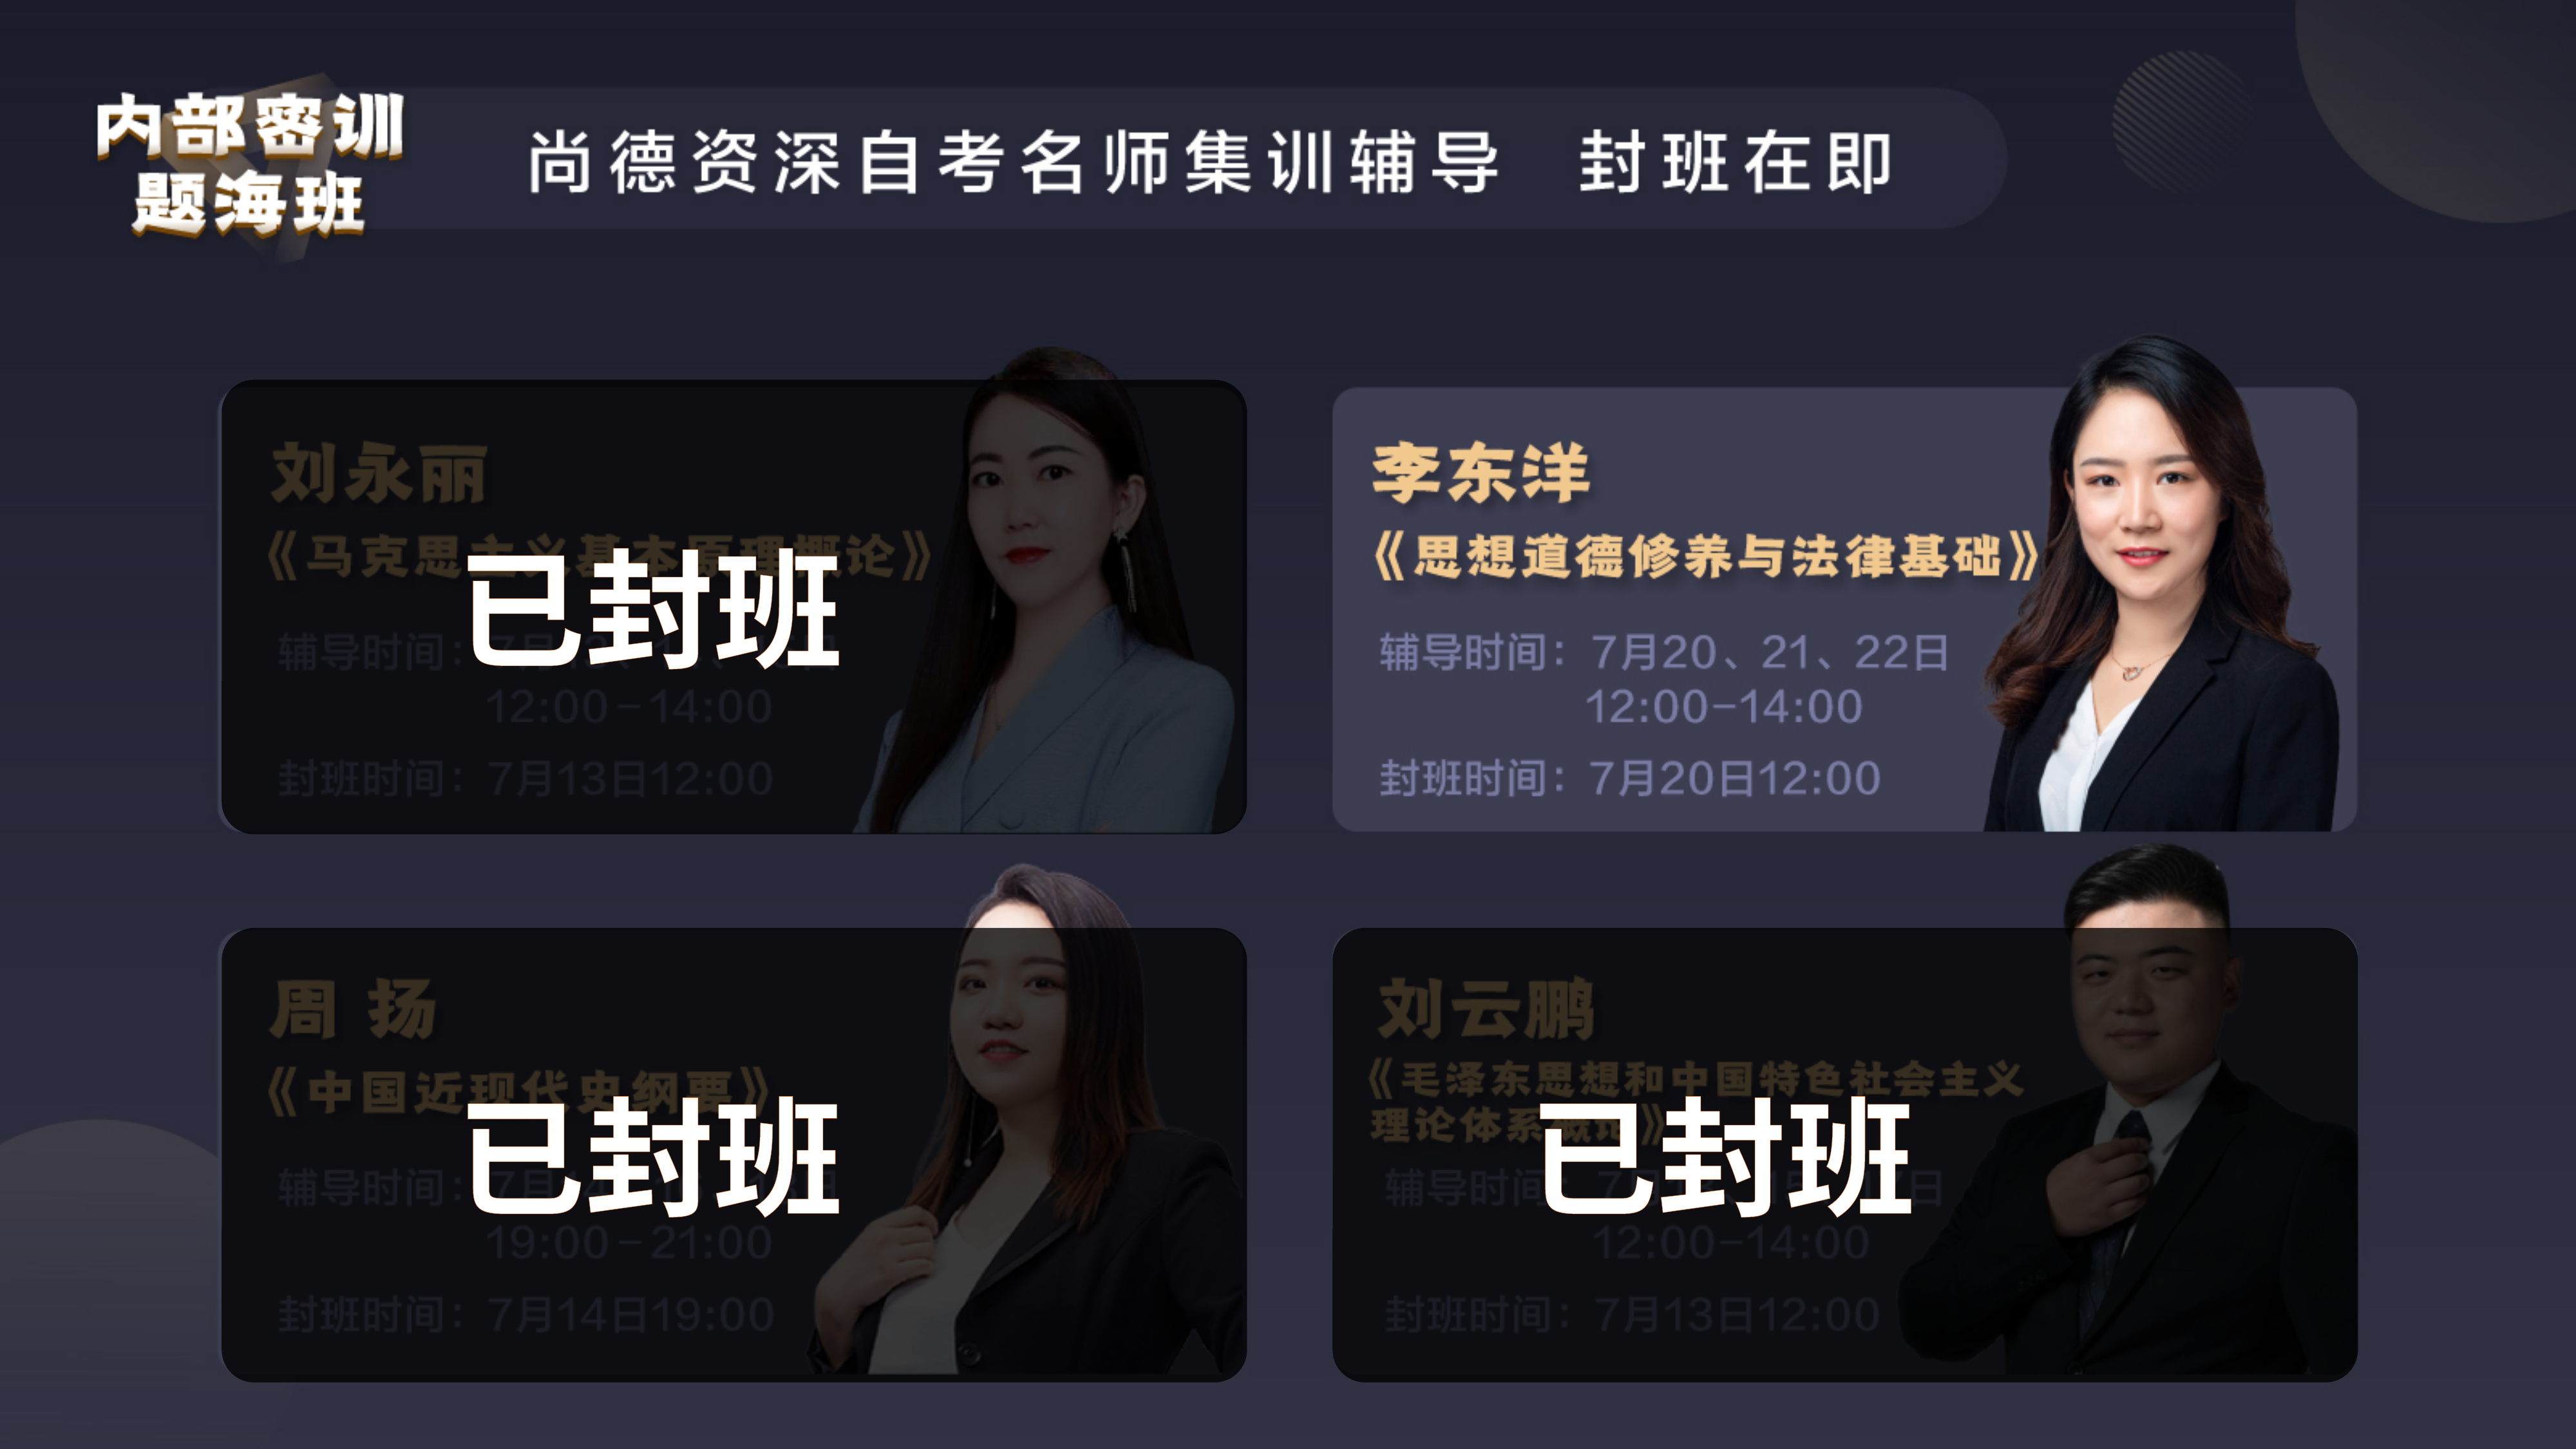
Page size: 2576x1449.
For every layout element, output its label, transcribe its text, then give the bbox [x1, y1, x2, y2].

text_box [1332, 927, 2358, 1383]
text_box 已封班 [451, 524, 848, 688]
text_box 已封班 [451, 1072, 848, 1237]
text_box [222, 379, 1247, 835]
text_box [222, 927, 1247, 1383]
picture [0, 0, 2576, 1449]
